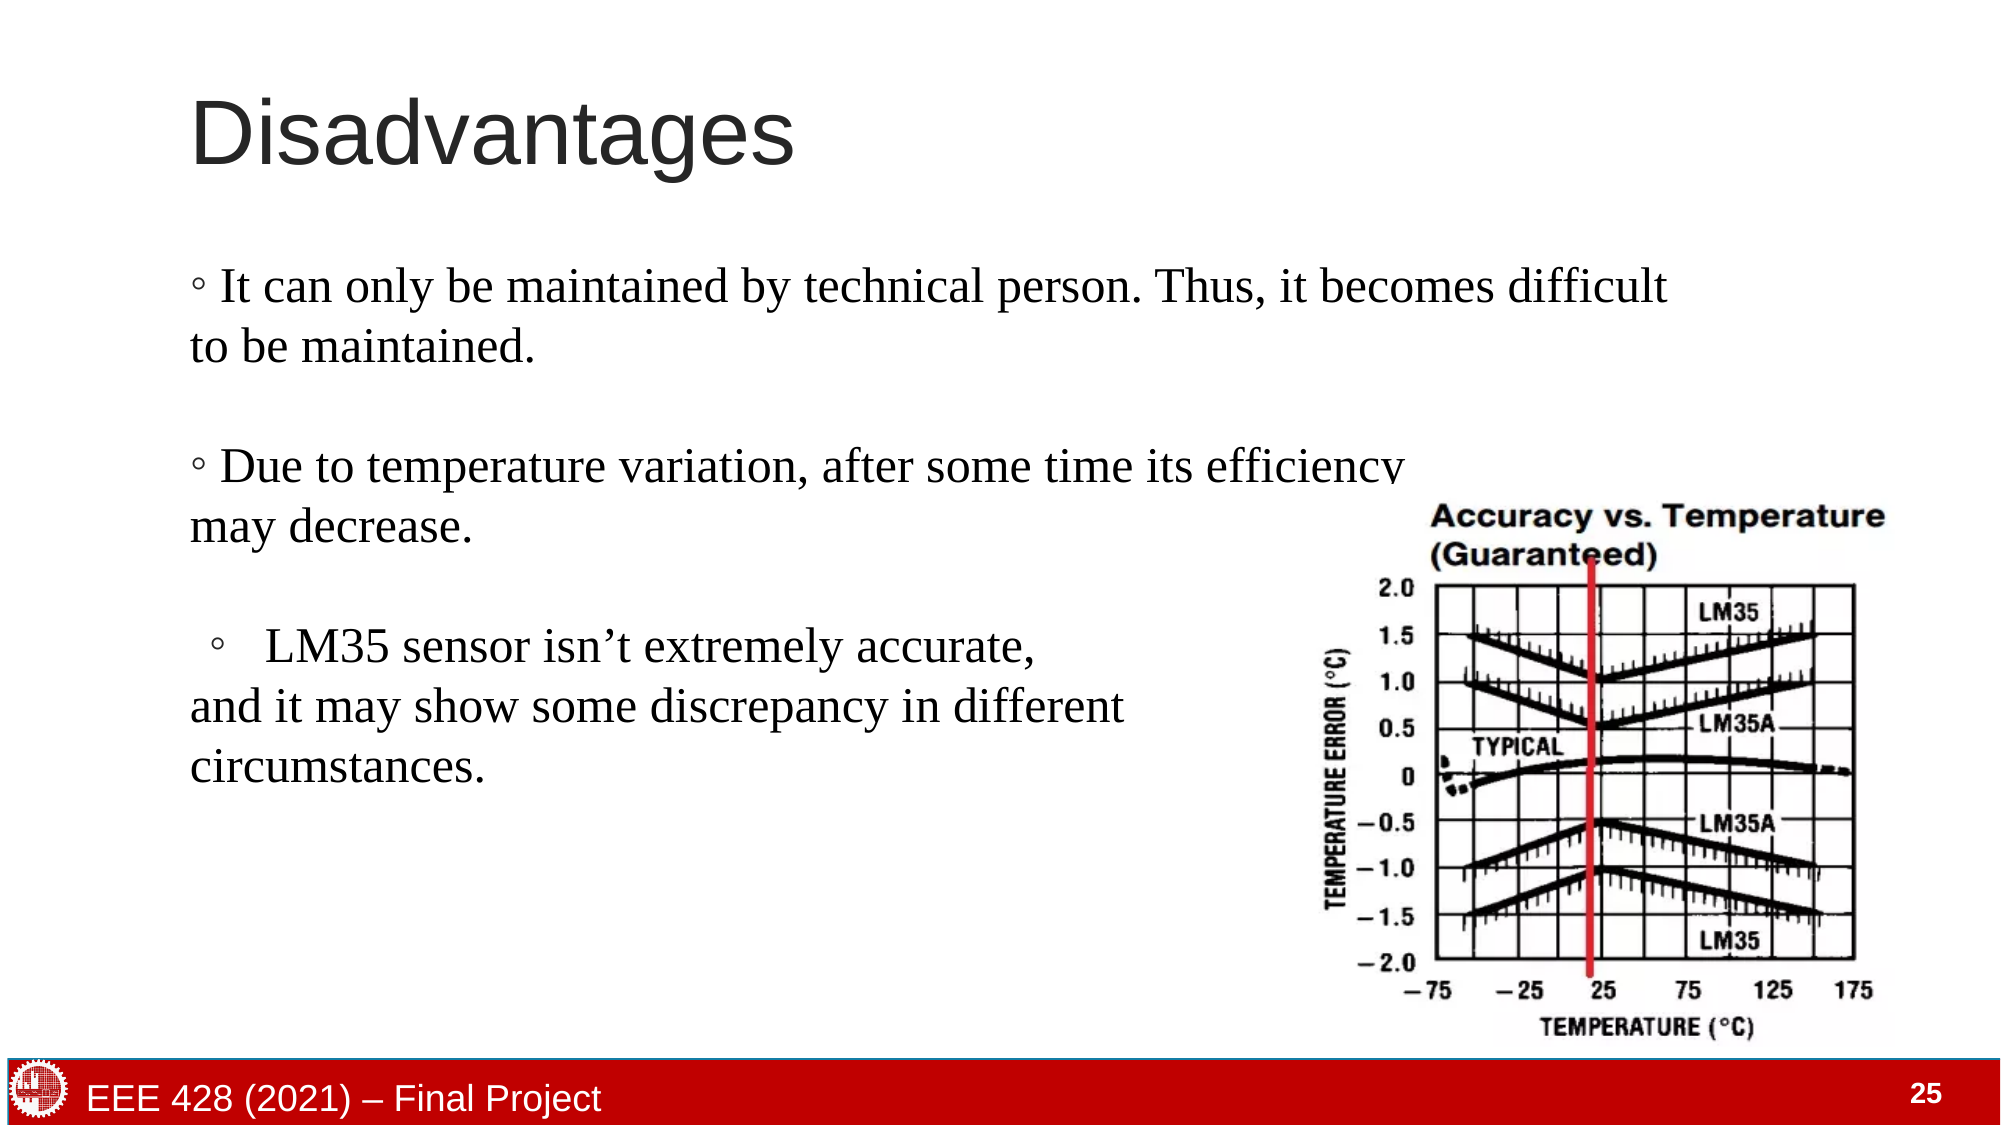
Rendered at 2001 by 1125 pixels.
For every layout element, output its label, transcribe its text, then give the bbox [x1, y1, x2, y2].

slide_number EEE 428 (2021) – Final Project [70, 1066, 863, 1125]
list It can only be maintained by technical person. Thus, it becomes difficult to be maintained. Due to temperature variation, after some time its efficiency may decrease. LM35 sensor isn’t extremely accurate, and it may show some discrepancy in different circumstances. [174, 245, 1825, 990]
title Disadvantages [174, 75, 1825, 195]
picture [8, 1059, 71, 1118]
picture [1293, 484, 1928, 1047]
slide_number ‹#› [1871, 1066, 1958, 1118]
